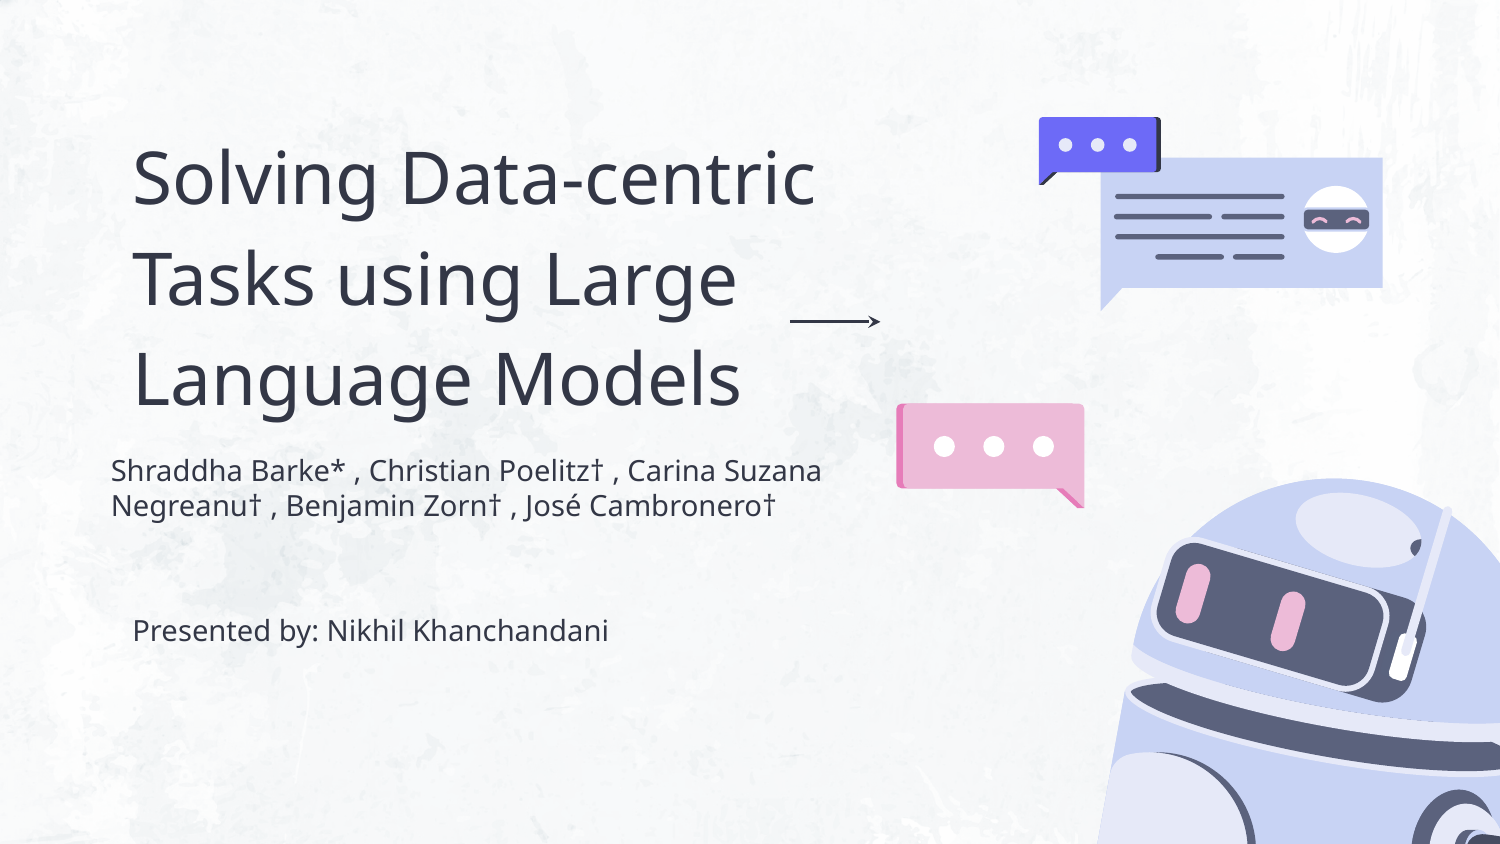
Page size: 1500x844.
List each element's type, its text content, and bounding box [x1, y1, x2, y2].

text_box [1038, 116, 1162, 186]
text_box Shraddha Barke* , Christian Poelitz† , Carina Suzana Negreanu† , Benjamin Zorn† , José Cambronero† [95, 437, 859, 522]
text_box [896, 403, 1085, 509]
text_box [1067, 478, 1500, 844]
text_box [1100, 157, 1383, 312]
title Solving Data-centric Tasks using Large Language Models [117, 117, 881, 422]
picture [0, 0, 1500, 844]
text_box Presented by: Nikhil Khanchandani [117, 597, 844, 683]
